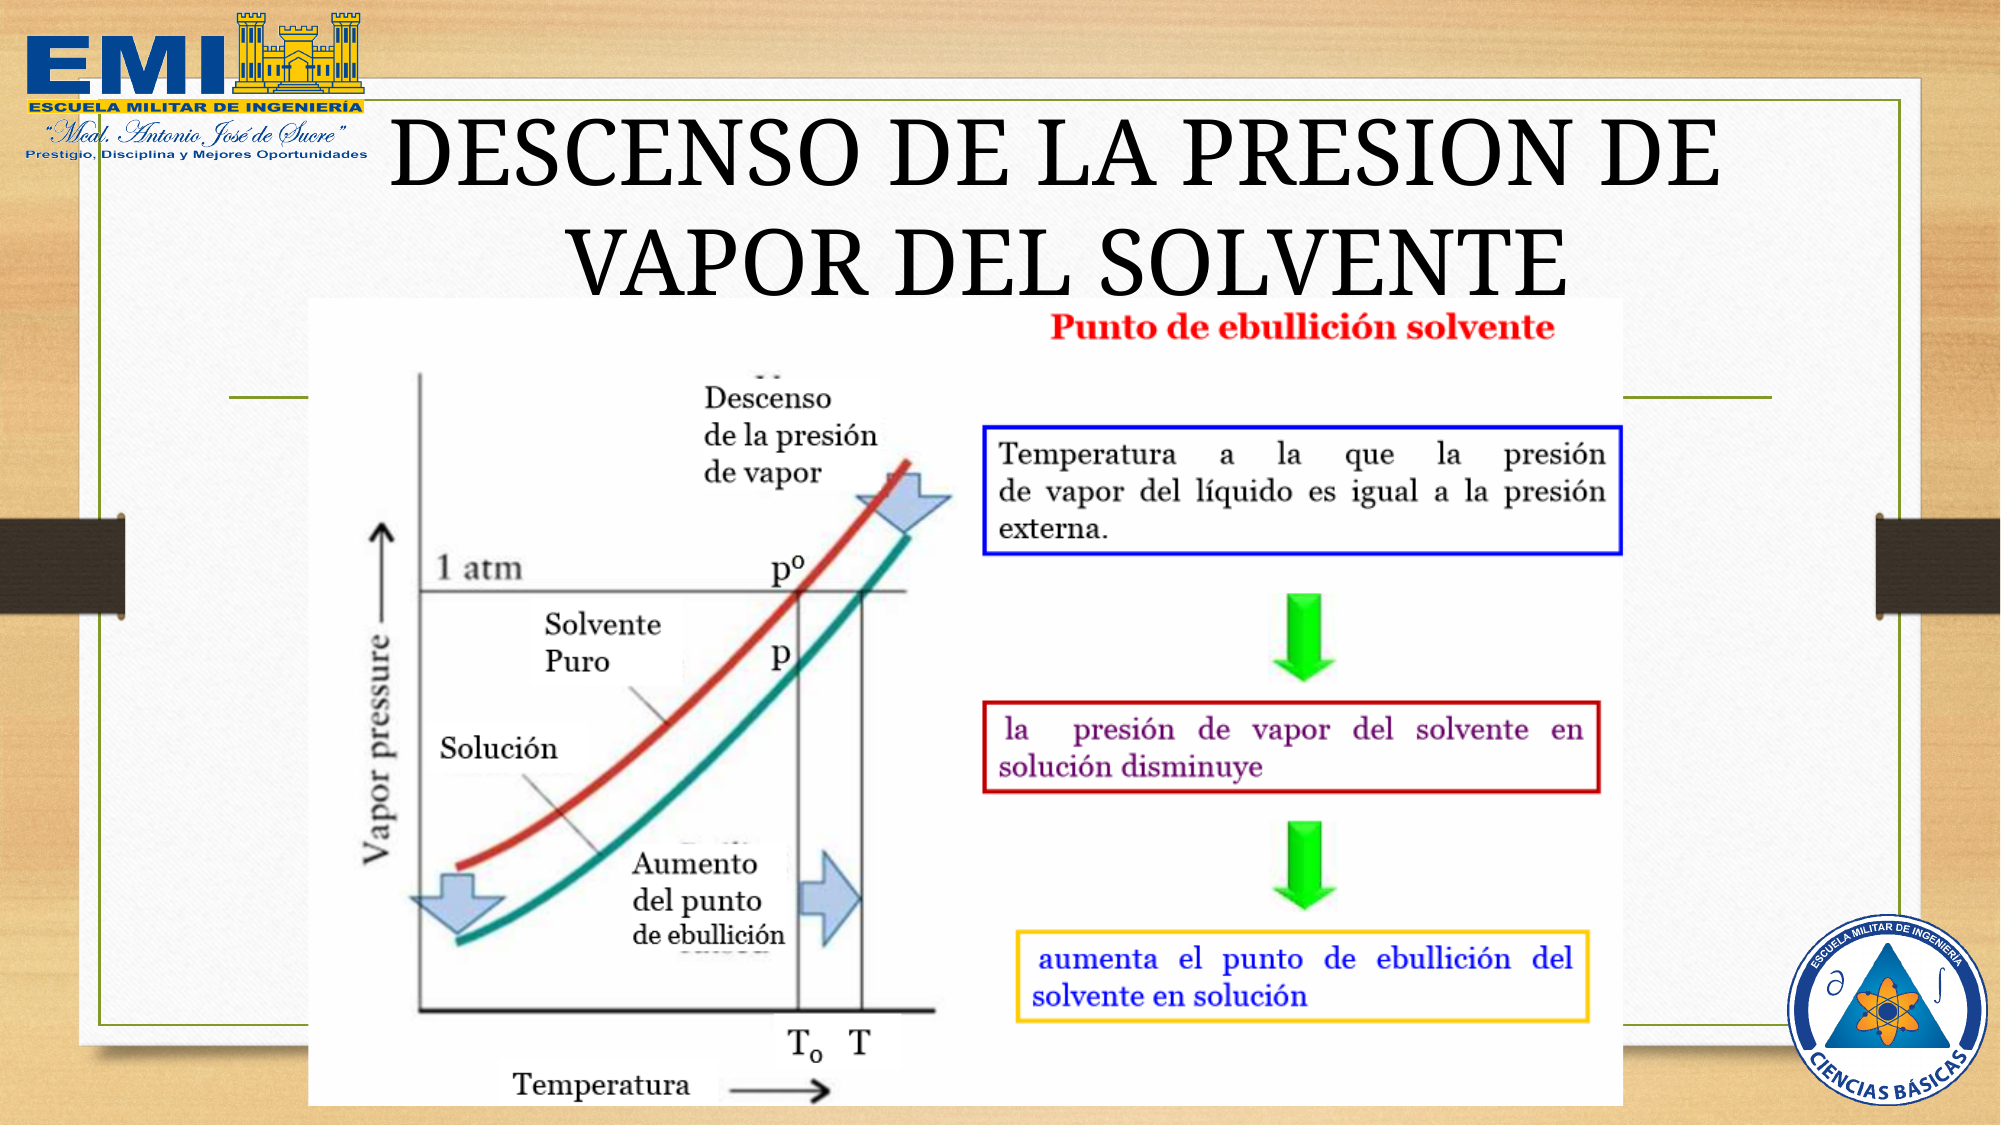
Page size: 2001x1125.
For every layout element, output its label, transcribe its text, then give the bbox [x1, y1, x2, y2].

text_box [1787, 914, 1988, 1106]
text_box DESCENSO DE LA PRESION DE VAPOR DEL SOLVENTE [373, 86, 1763, 321]
picture [0, 0, 2001, 1125]
